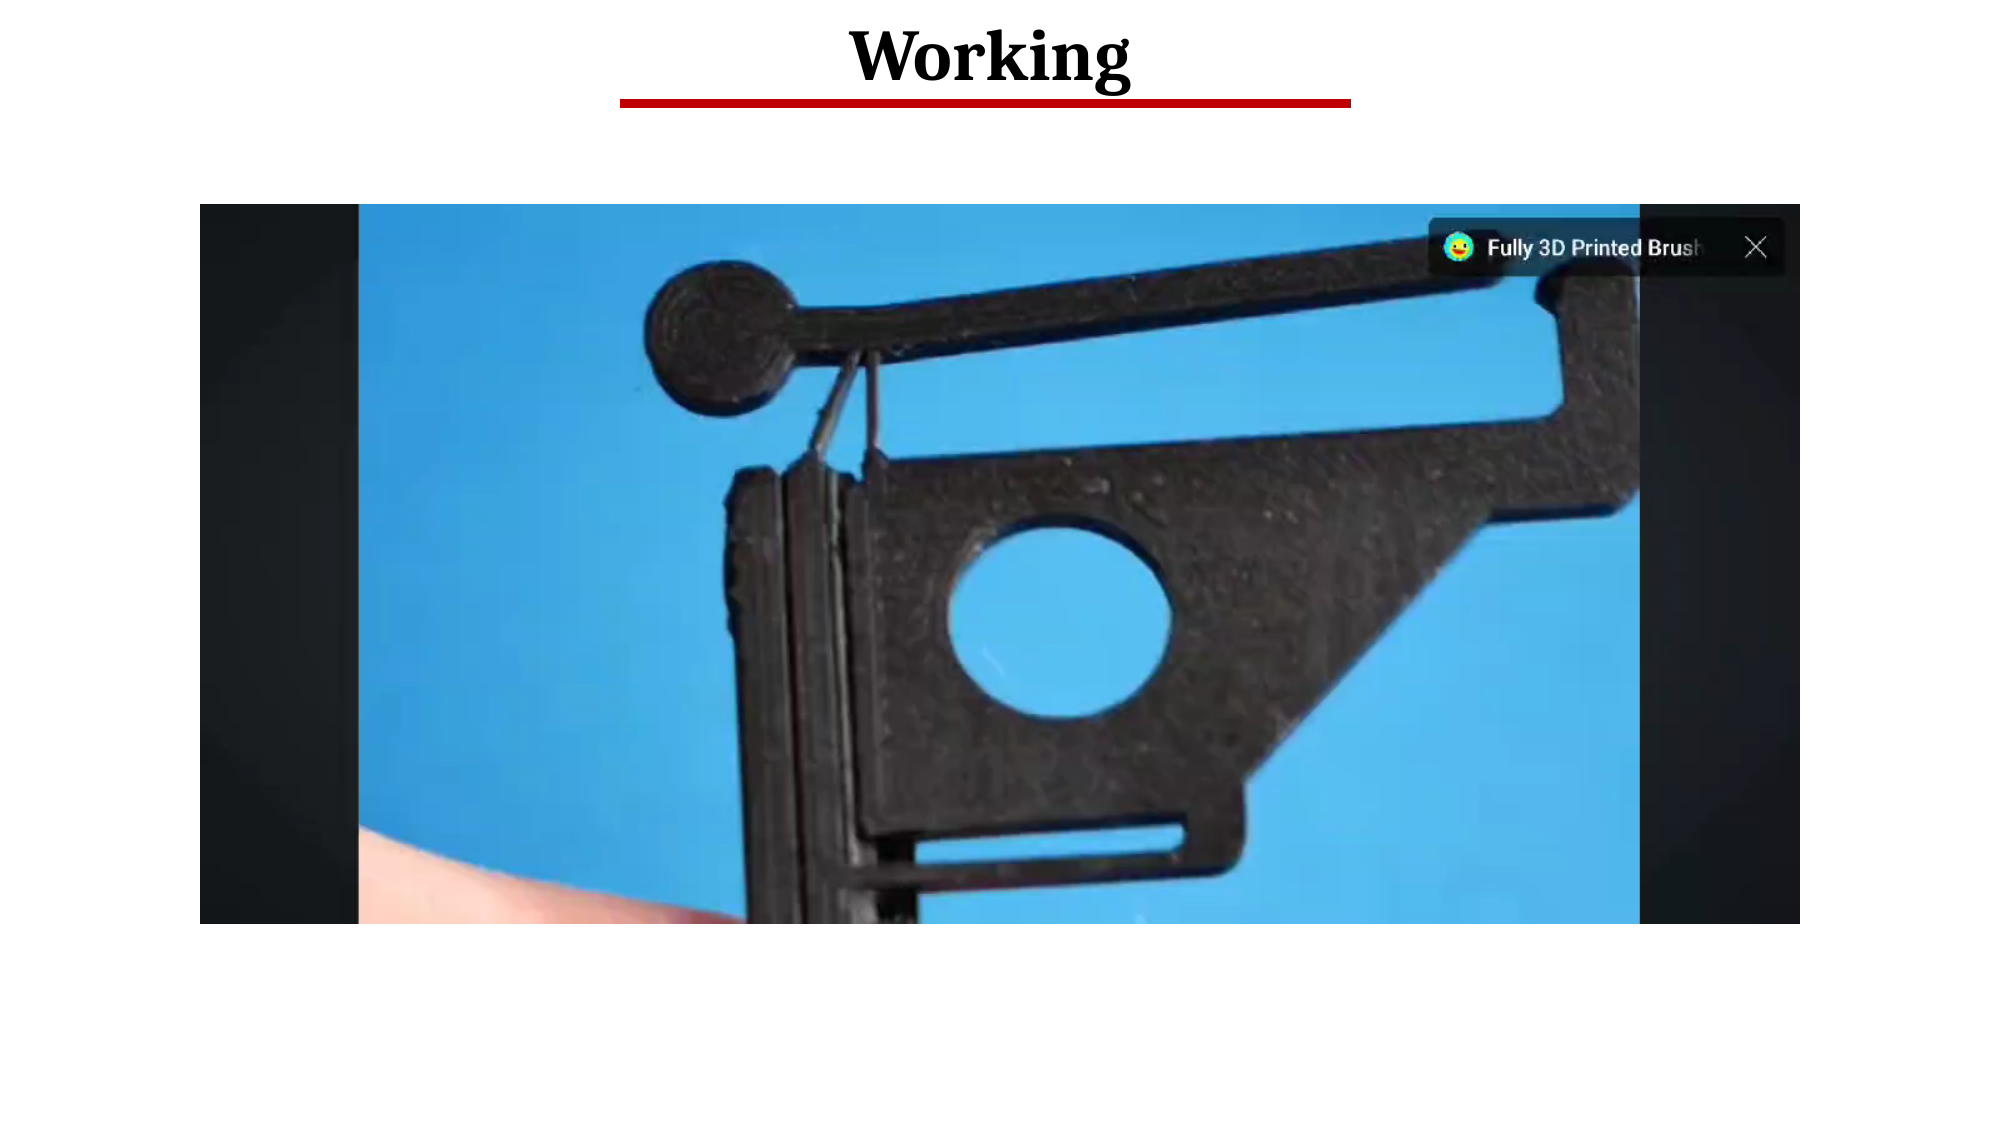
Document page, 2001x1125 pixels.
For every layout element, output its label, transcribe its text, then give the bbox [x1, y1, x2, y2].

text_box Working [834, 0, 1147, 99]
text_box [199, 204, 1800, 925]
